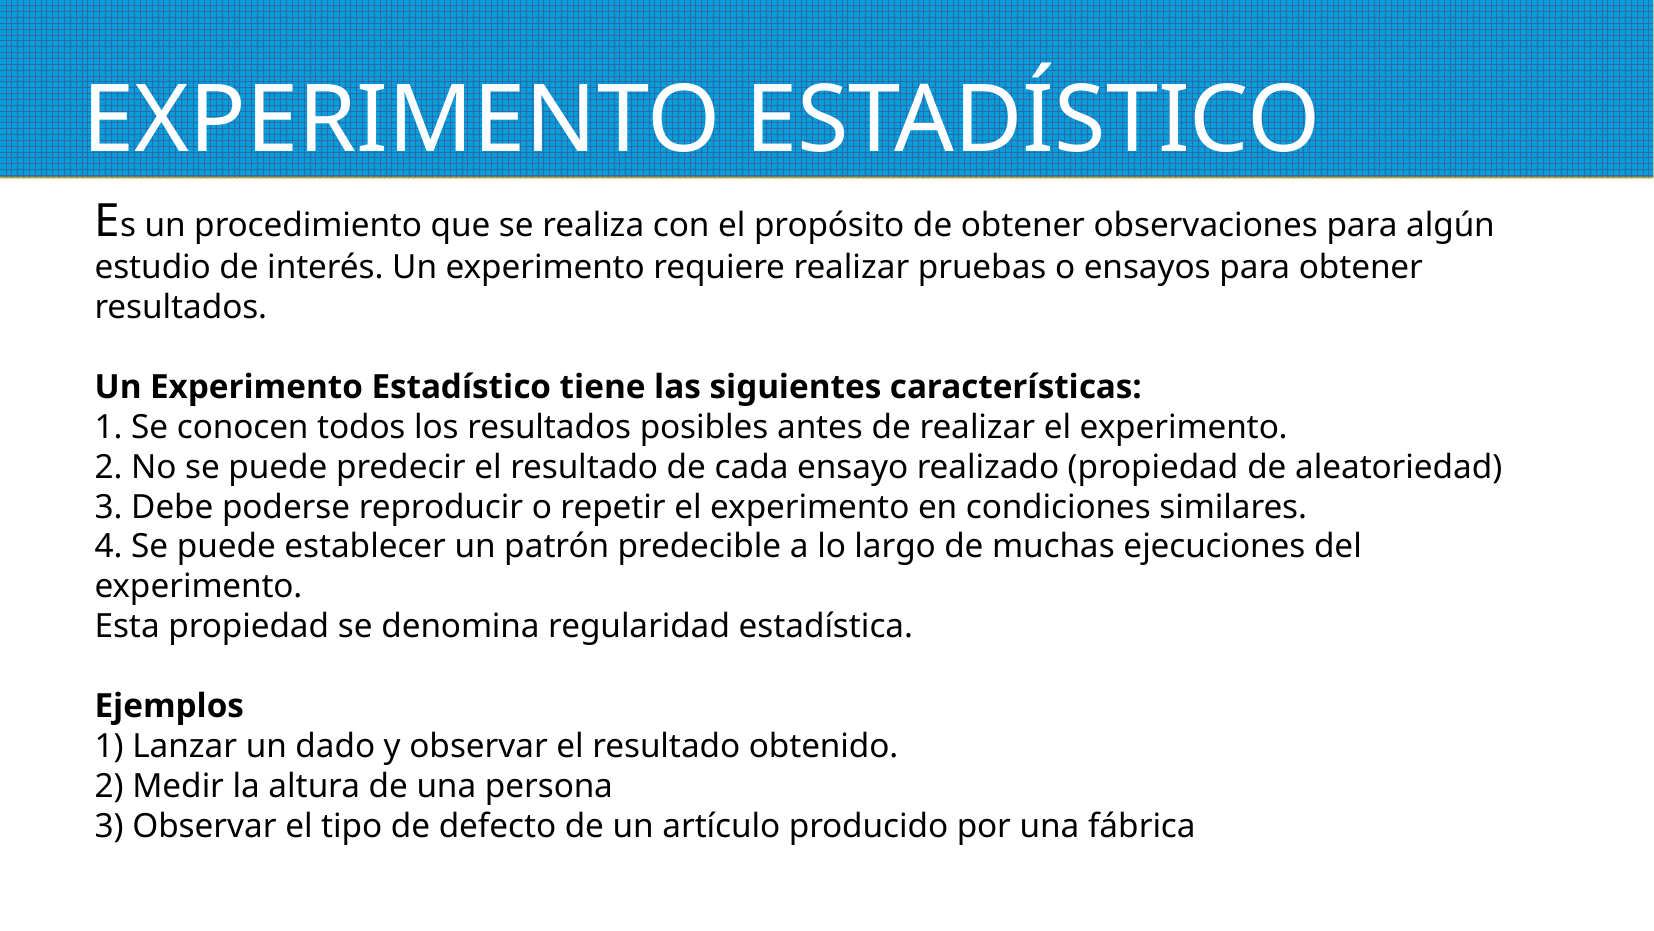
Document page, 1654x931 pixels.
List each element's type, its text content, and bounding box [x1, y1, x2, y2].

picture [0, 179, 1654, 931]
text_box Es un procedimiento que se realiza con el propósito de obtener observaciones para algún estudio de interés. Un experimento requiere realizar pruebas o ensayos para obtener resultados. Un Experimento Estadístico tiene las siguientes características: 1. Se conocen todos los resultados posibles antes de realizar el experimento. 2. No se puede predecir el resultado de cada ensayo realizado (propiedad de aleatoriedad) 3. Debe poderse reproducir o repetir el experimento en condiciones similares. 4. Se puede establecer un patrón predecible a lo largo de muchas ejecuciones del experimento. Esta propiedad se denomina regularidad estadística. Ejemplos 1) Lanzar un dado y observar el resultado obtenido. 2) Medir la altura de una persona 3) Observar el tipo de defecto de un artículo producido por una fábrica [88, 176, 1565, 858]
text_box EXPERIMENTO ESTADÍSTICO [82, 14, 1571, 171]
